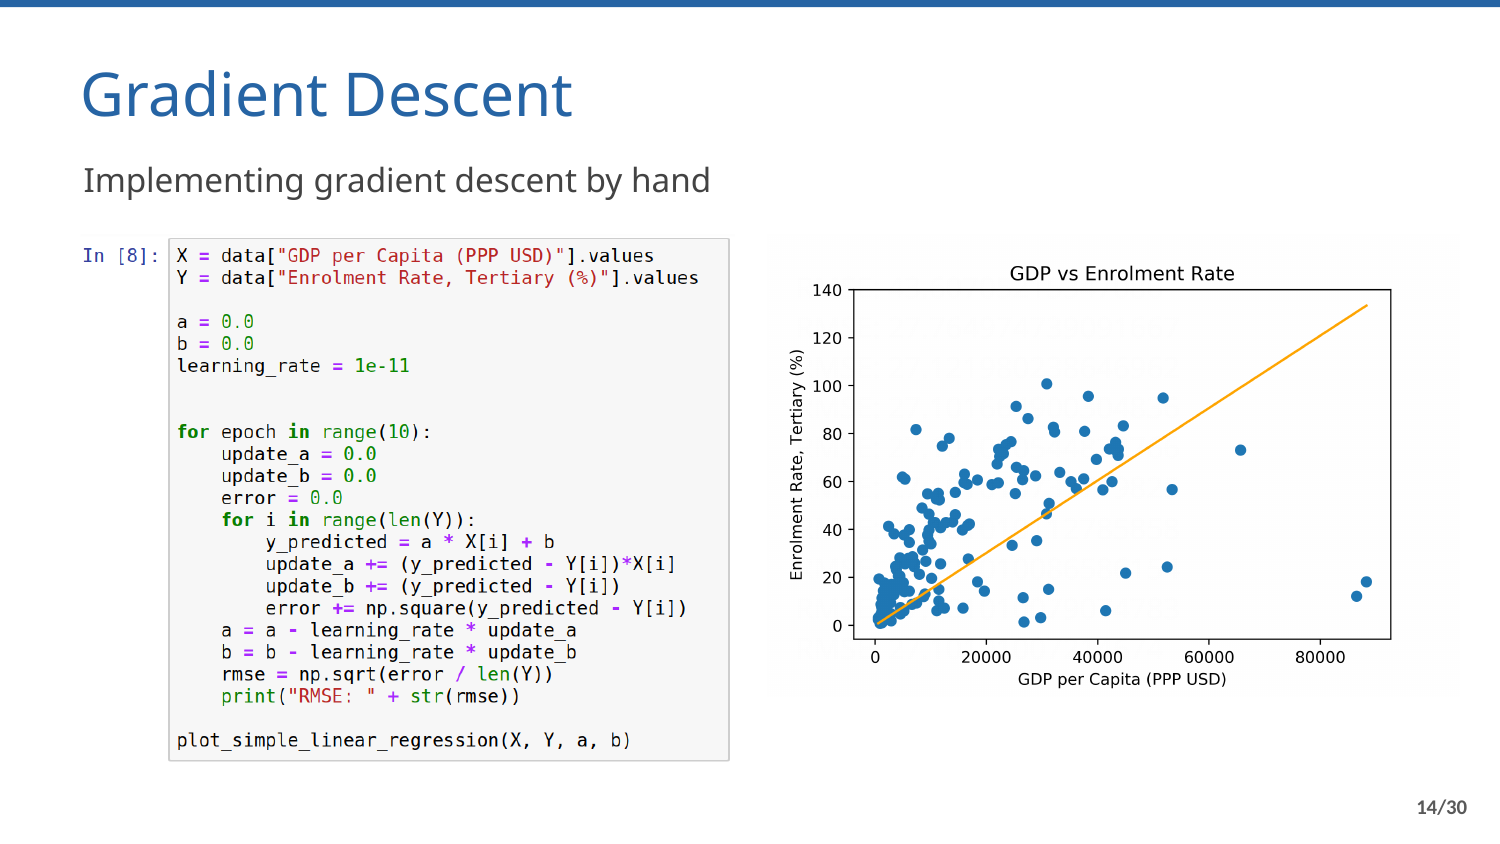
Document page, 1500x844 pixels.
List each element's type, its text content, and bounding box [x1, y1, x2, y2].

text_box Implementing gradient descent by hand [68, 143, 1444, 198]
picture [767, 234, 1461, 697]
picture [80, 234, 736, 772]
text_box Gradient Descent [80, 56, 1229, 129]
